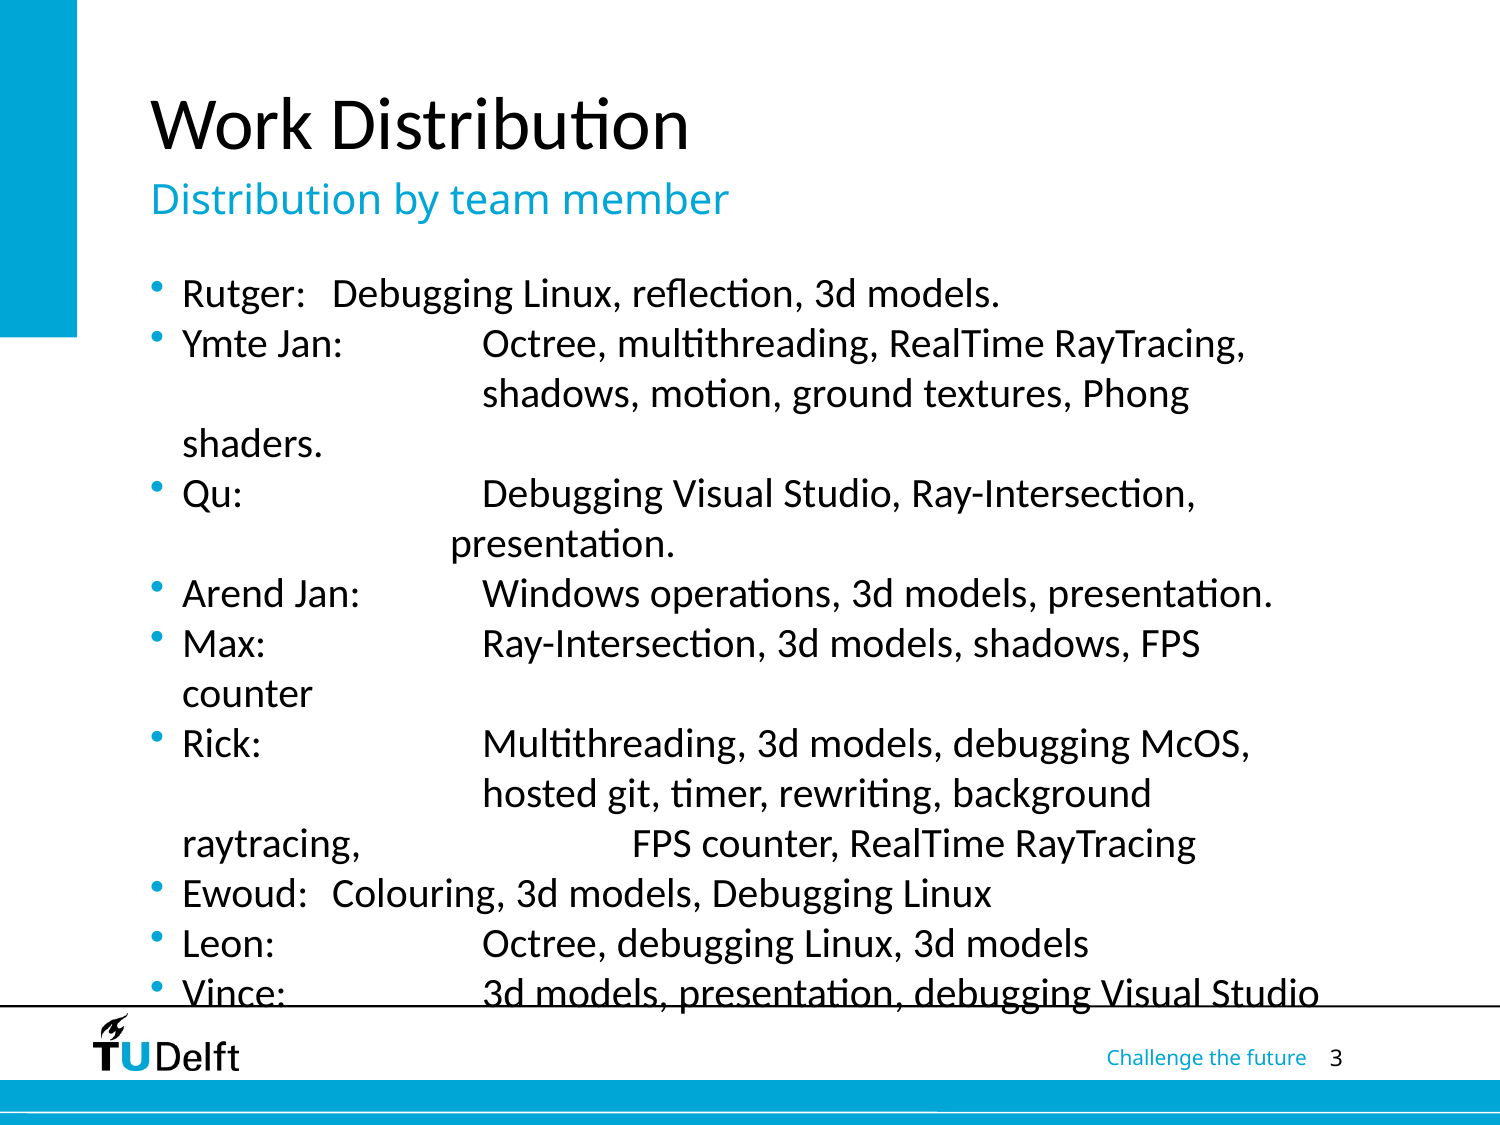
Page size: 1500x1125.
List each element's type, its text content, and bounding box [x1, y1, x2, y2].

title Work Distribution [150, 75, 1325, 178]
list Rutger: Debugging Linux, reflection, 3d models. Ymte Jan: Octree, multithreading, RealTime RayTracing, shadows, motion, ground textures, Phong shaders. Qu: Debugging Visual Studio, Ray-Intersection, presentation. Arend Jan: Windows operations, 3d models, presentation. Max: Ray-Intersection, 3d models, shadows, FPS counter Rick: Multithreading, 3d models, debugging McOS, hosted git, timer, rewriting, background raytracing, FPS counter, RealTime RayTracing Ewoud: Colouring, 3d models, Debugging Linux Leon: Octree, debugging Linux, 3d models Vince: 3d models, presentation, debugging Visual Studio [150, 265, 1322, 944]
picture [93, 1013, 239, 1071]
text_box Distribution by team member [149, 170, 1263, 249]
